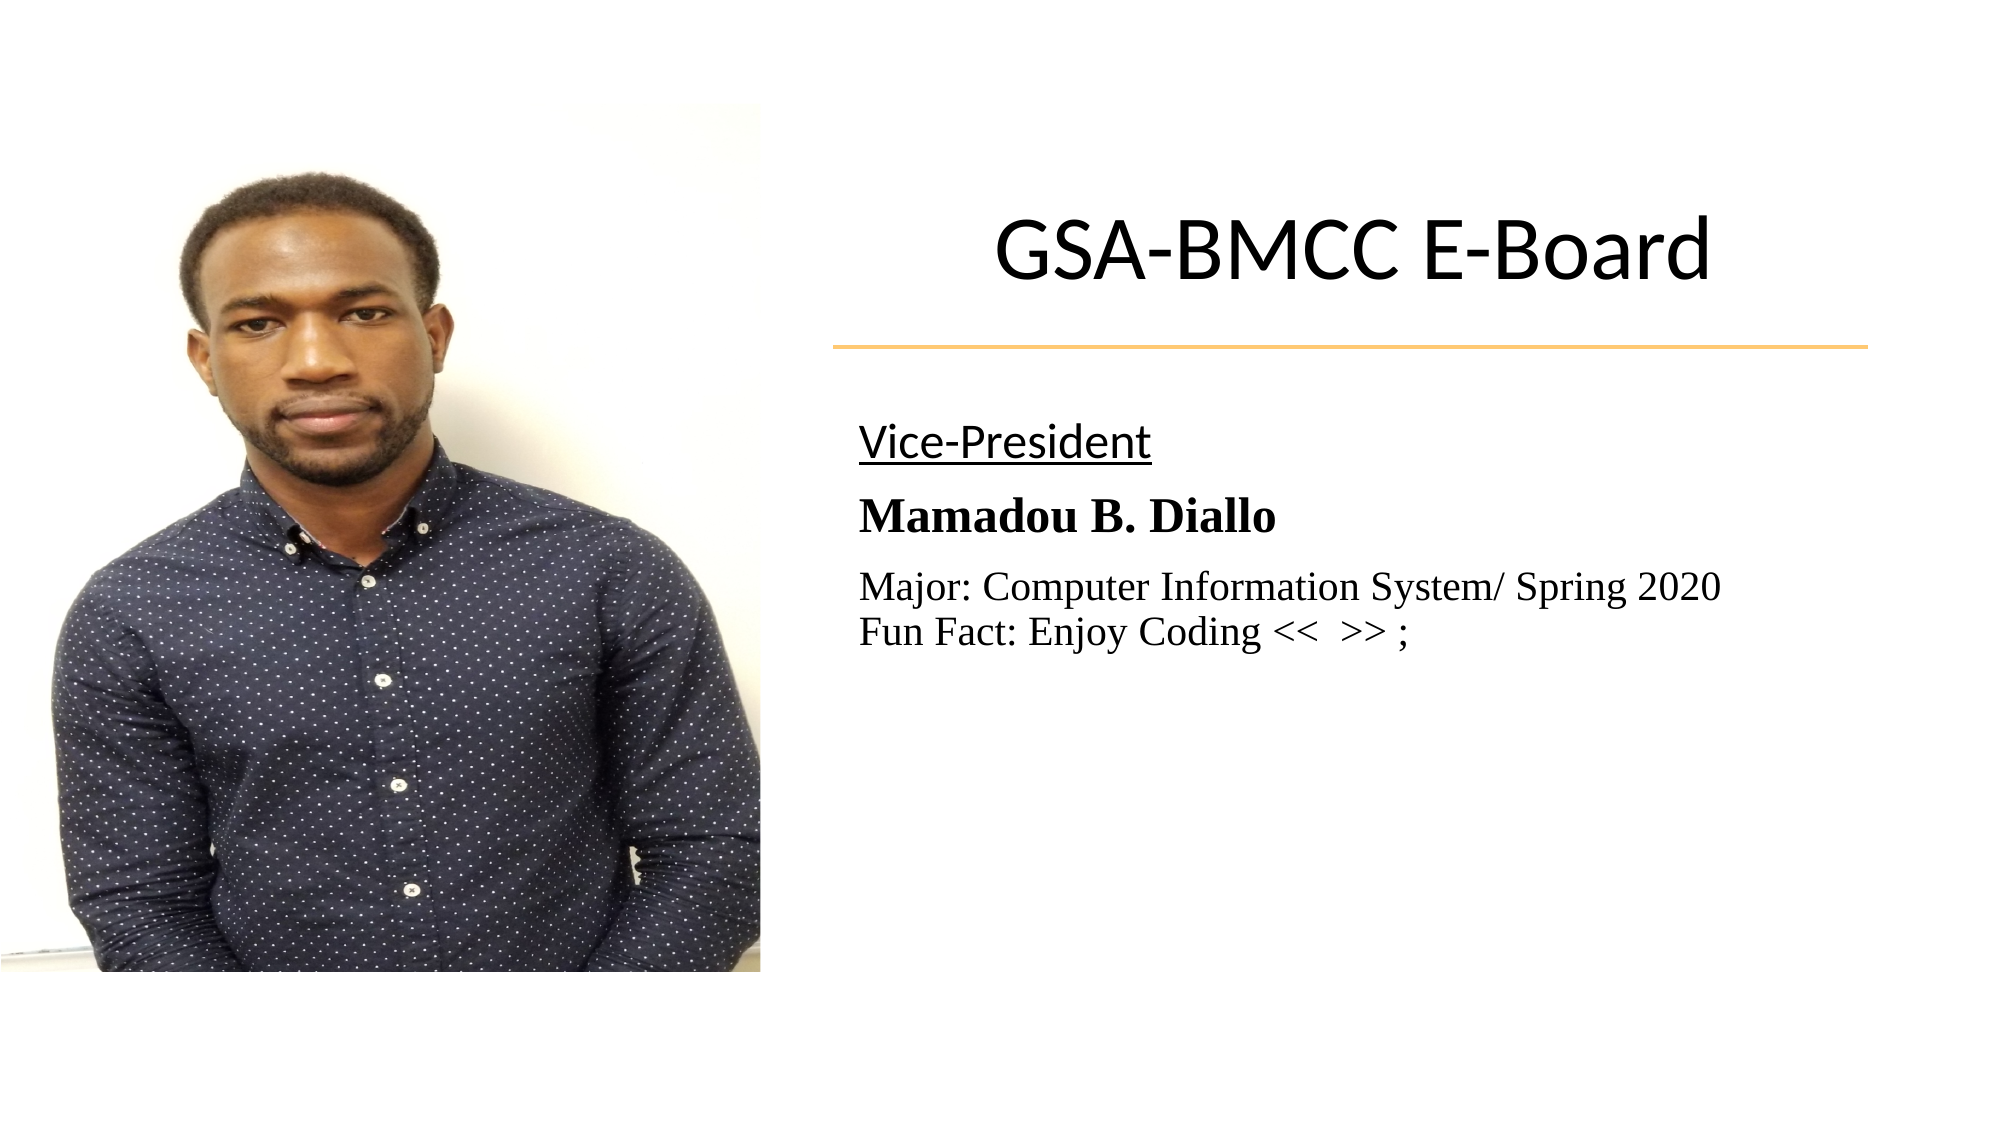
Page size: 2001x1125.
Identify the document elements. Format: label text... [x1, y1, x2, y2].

picture [0, 105, 815, 972]
list Vice-President Mamadou B. Diallo Major: Computer Information System/ Spring 2020 Fun Fact: Enjoy Coding << >> ; [814, 399, 1895, 1021]
title GSA-BMCC E-Board [814, 103, 1895, 315]
